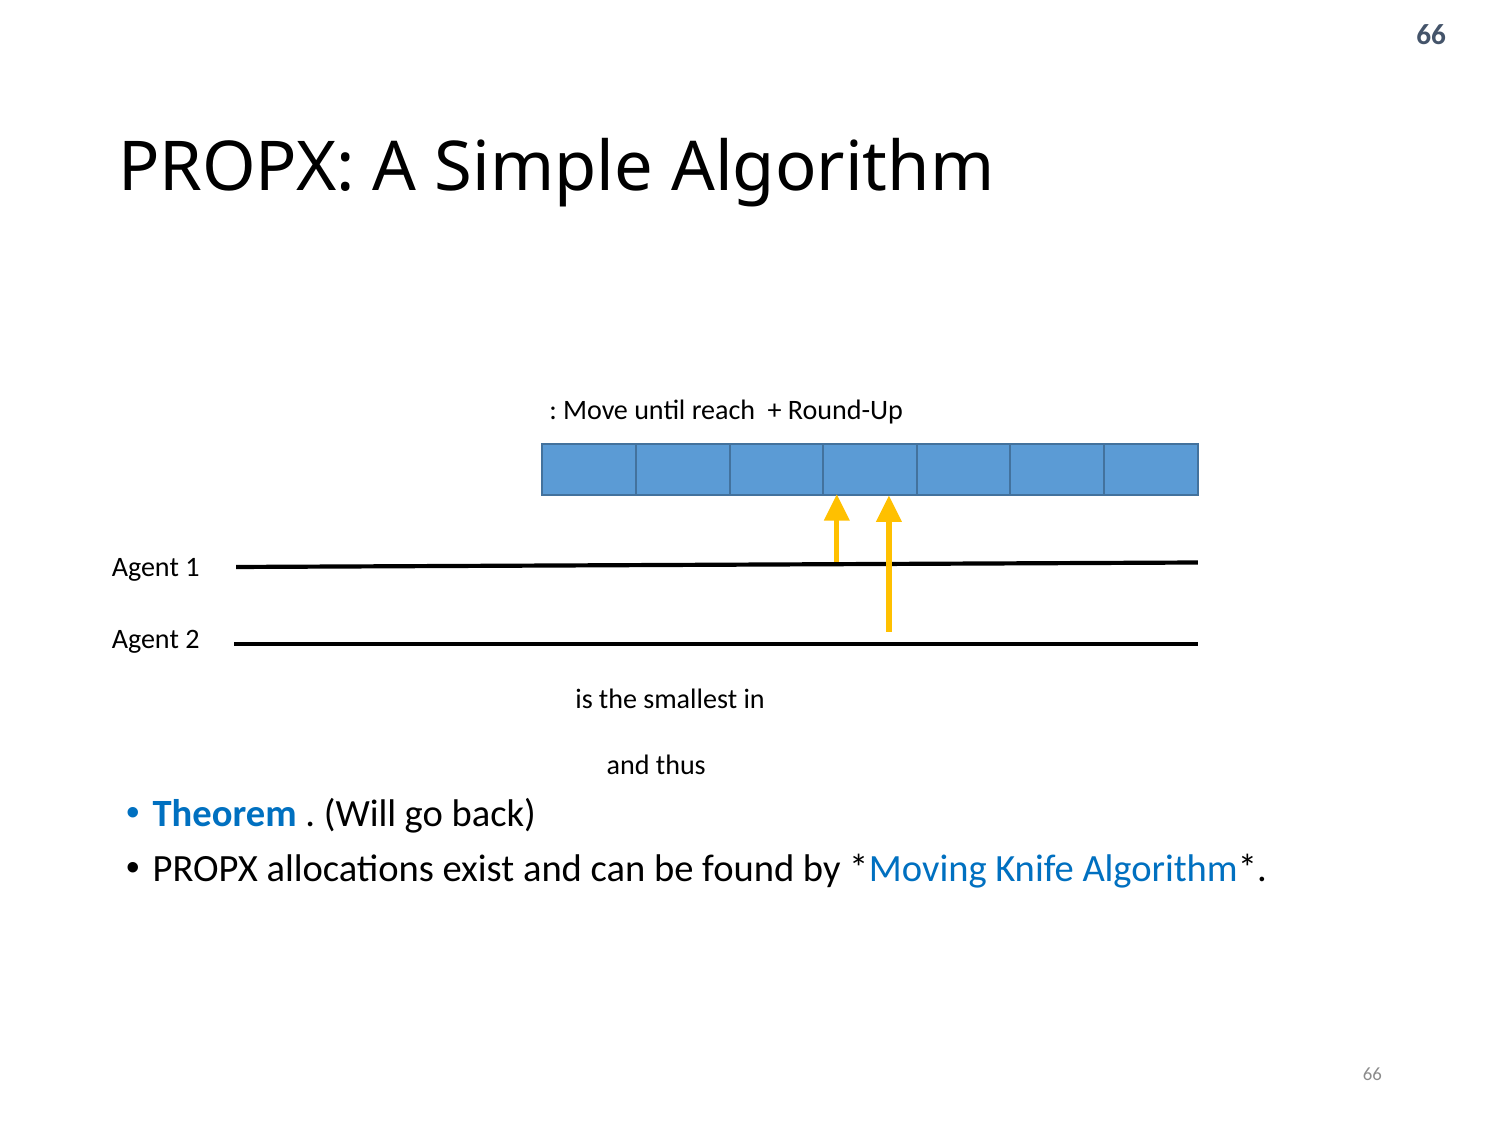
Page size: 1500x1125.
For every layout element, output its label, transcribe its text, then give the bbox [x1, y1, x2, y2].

text_box [1009, 443, 1103, 496]
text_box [890, 562, 1198, 568]
text_box [729, 443, 822, 496]
slide_number 66 [1059, 1042, 1397, 1103]
text_box [822, 443, 916, 496]
text_box [635, 443, 729, 496]
text_box [541, 443, 635, 496]
text_box [916, 443, 1009, 496]
text_box Agent 1 [97, 541, 215, 590]
text_box [1103, 443, 1199, 496]
title PROPX: A Simple Algorithm [103, 59, 1397, 278]
text_box Agent 2 [97, 613, 215, 662]
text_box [236, 562, 888, 568]
